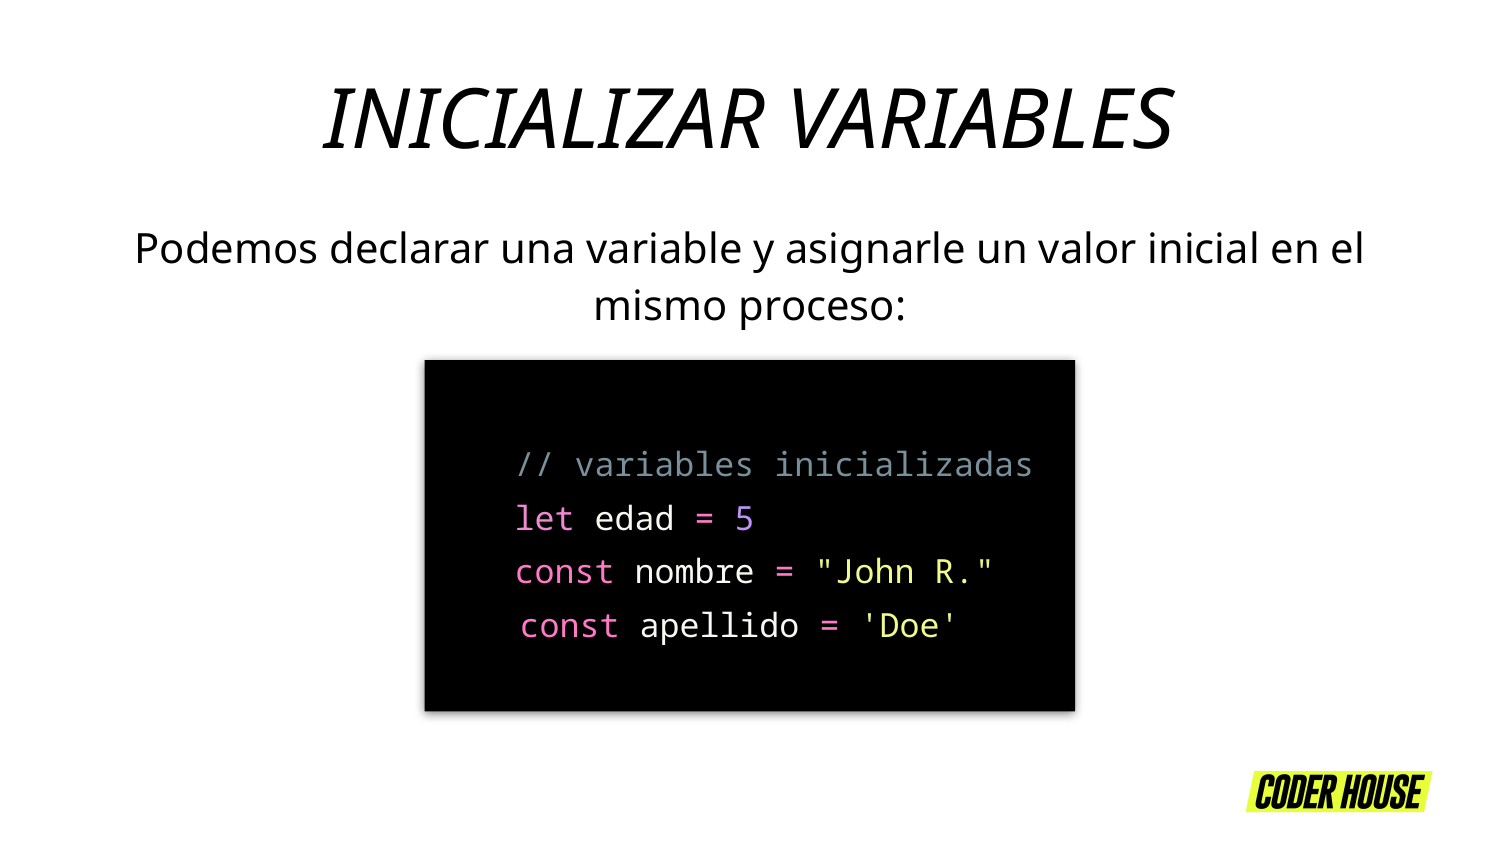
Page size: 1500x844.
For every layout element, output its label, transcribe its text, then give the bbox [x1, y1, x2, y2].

text_box INICIALIZAR VARIABLES [188, 60, 1312, 170]
text_box // variables inicializadas let edad = 5 const nombre = "John R." const apellido = 'Doe' [424, 360, 1076, 712]
picture [1241, 764, 1437, 819]
text_box Podemos declarar una variable y asignarle un valor inicial en el mismo proceso: [88, 199, 1412, 361]
